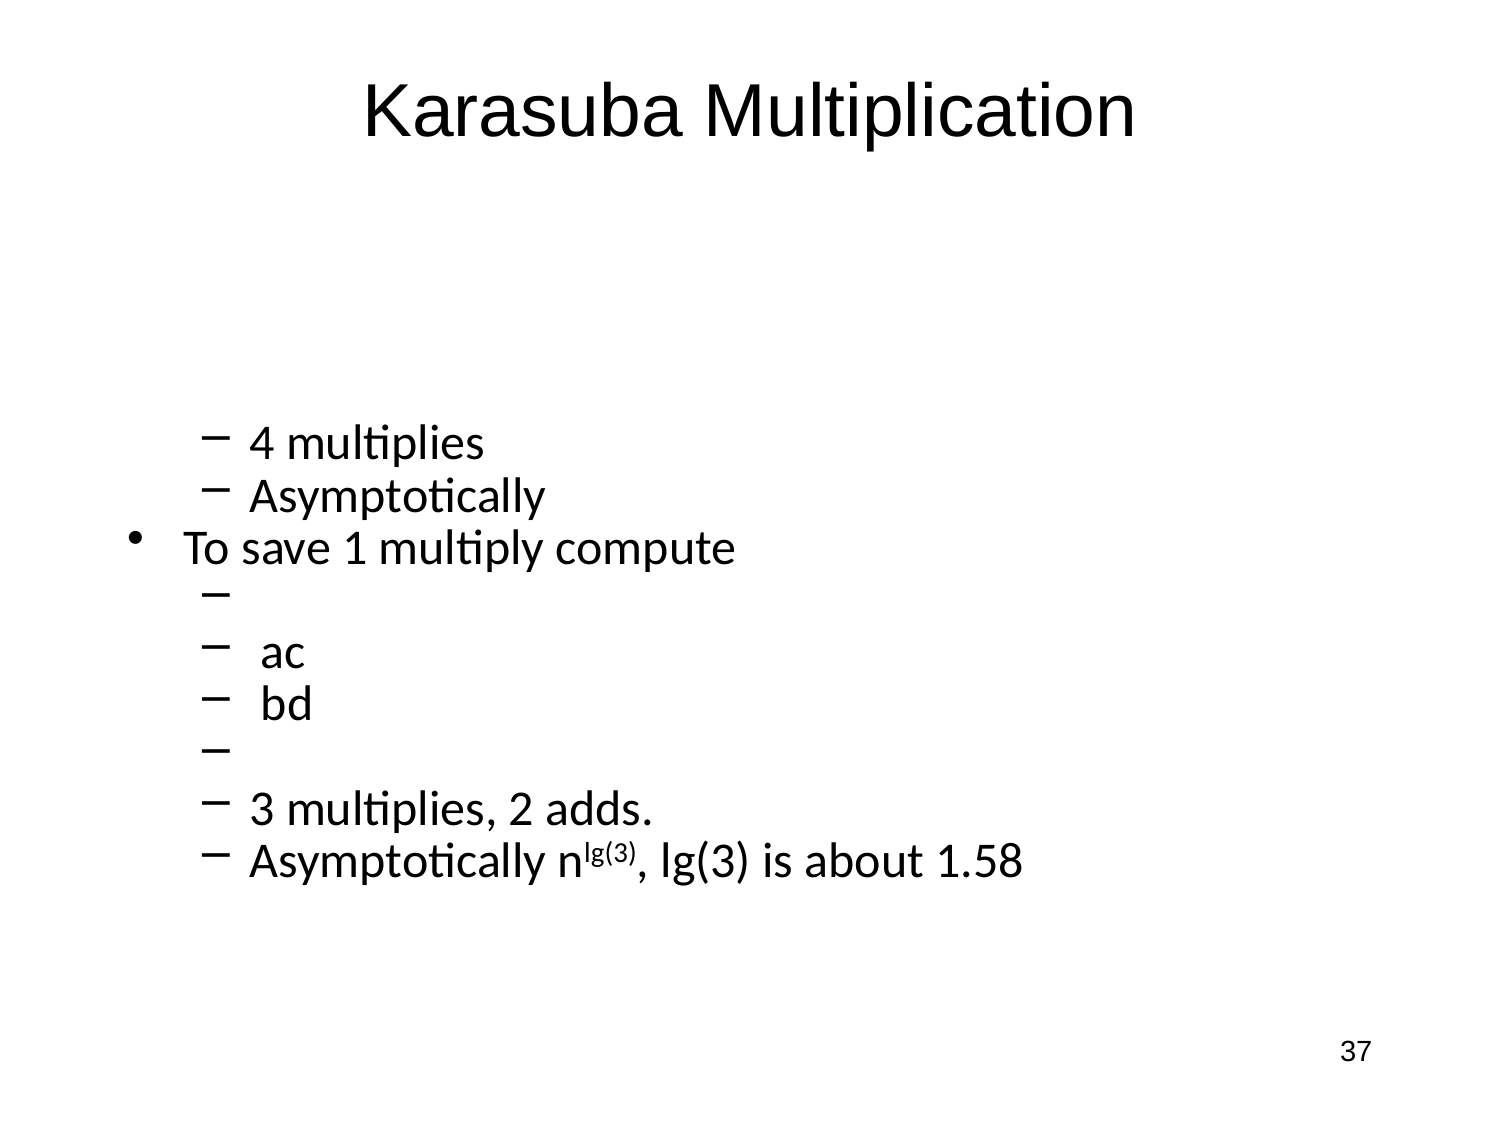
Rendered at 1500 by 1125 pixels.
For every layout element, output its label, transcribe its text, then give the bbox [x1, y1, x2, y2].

slide_number 37 [1074, 1024, 1388, 1101]
title Karasuba Multiplication [112, 37, 1388, 176]
